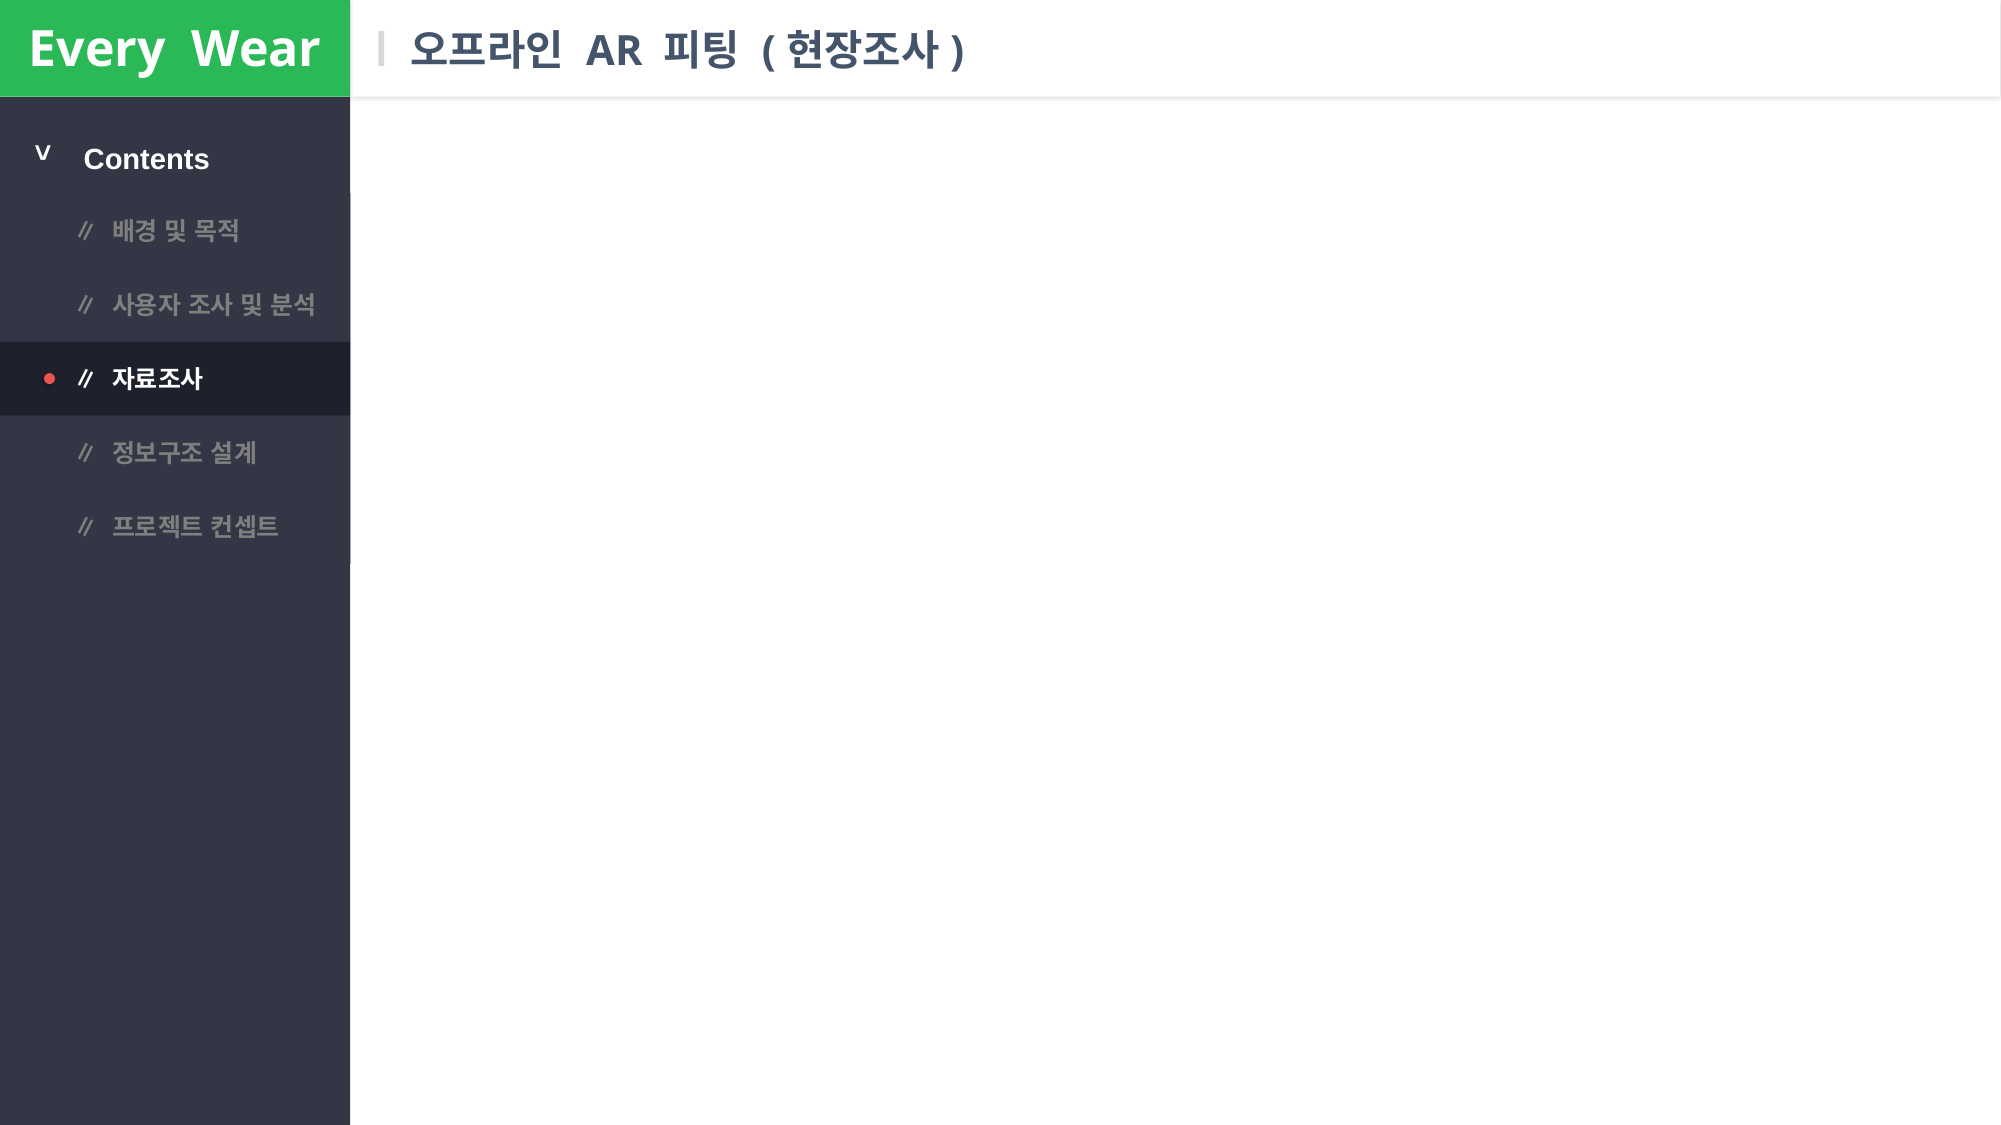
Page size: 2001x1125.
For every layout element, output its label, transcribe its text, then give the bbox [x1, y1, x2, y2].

text_box ∥ 배경 및 목적 [0, 193, 351, 267]
text_box ∥ 자료조사 [0, 341, 351, 415]
text_box [43, 373, 55, 385]
text_box > [19, 129, 70, 182]
text_box ∥ 프로젝트 컨셉트 [0, 489, 351, 564]
text_box ∥ 정보구조 설계 [0, 415, 351, 489]
text_box ∥ 사용자 조사 및 분석 [0, 267, 351, 341]
text_box Contents [68, 132, 276, 184]
text_box Every Wear [0, 15, 359, 90]
title 오프라인 AR 피팅 (현장조사) [373, 19, 1969, 78]
